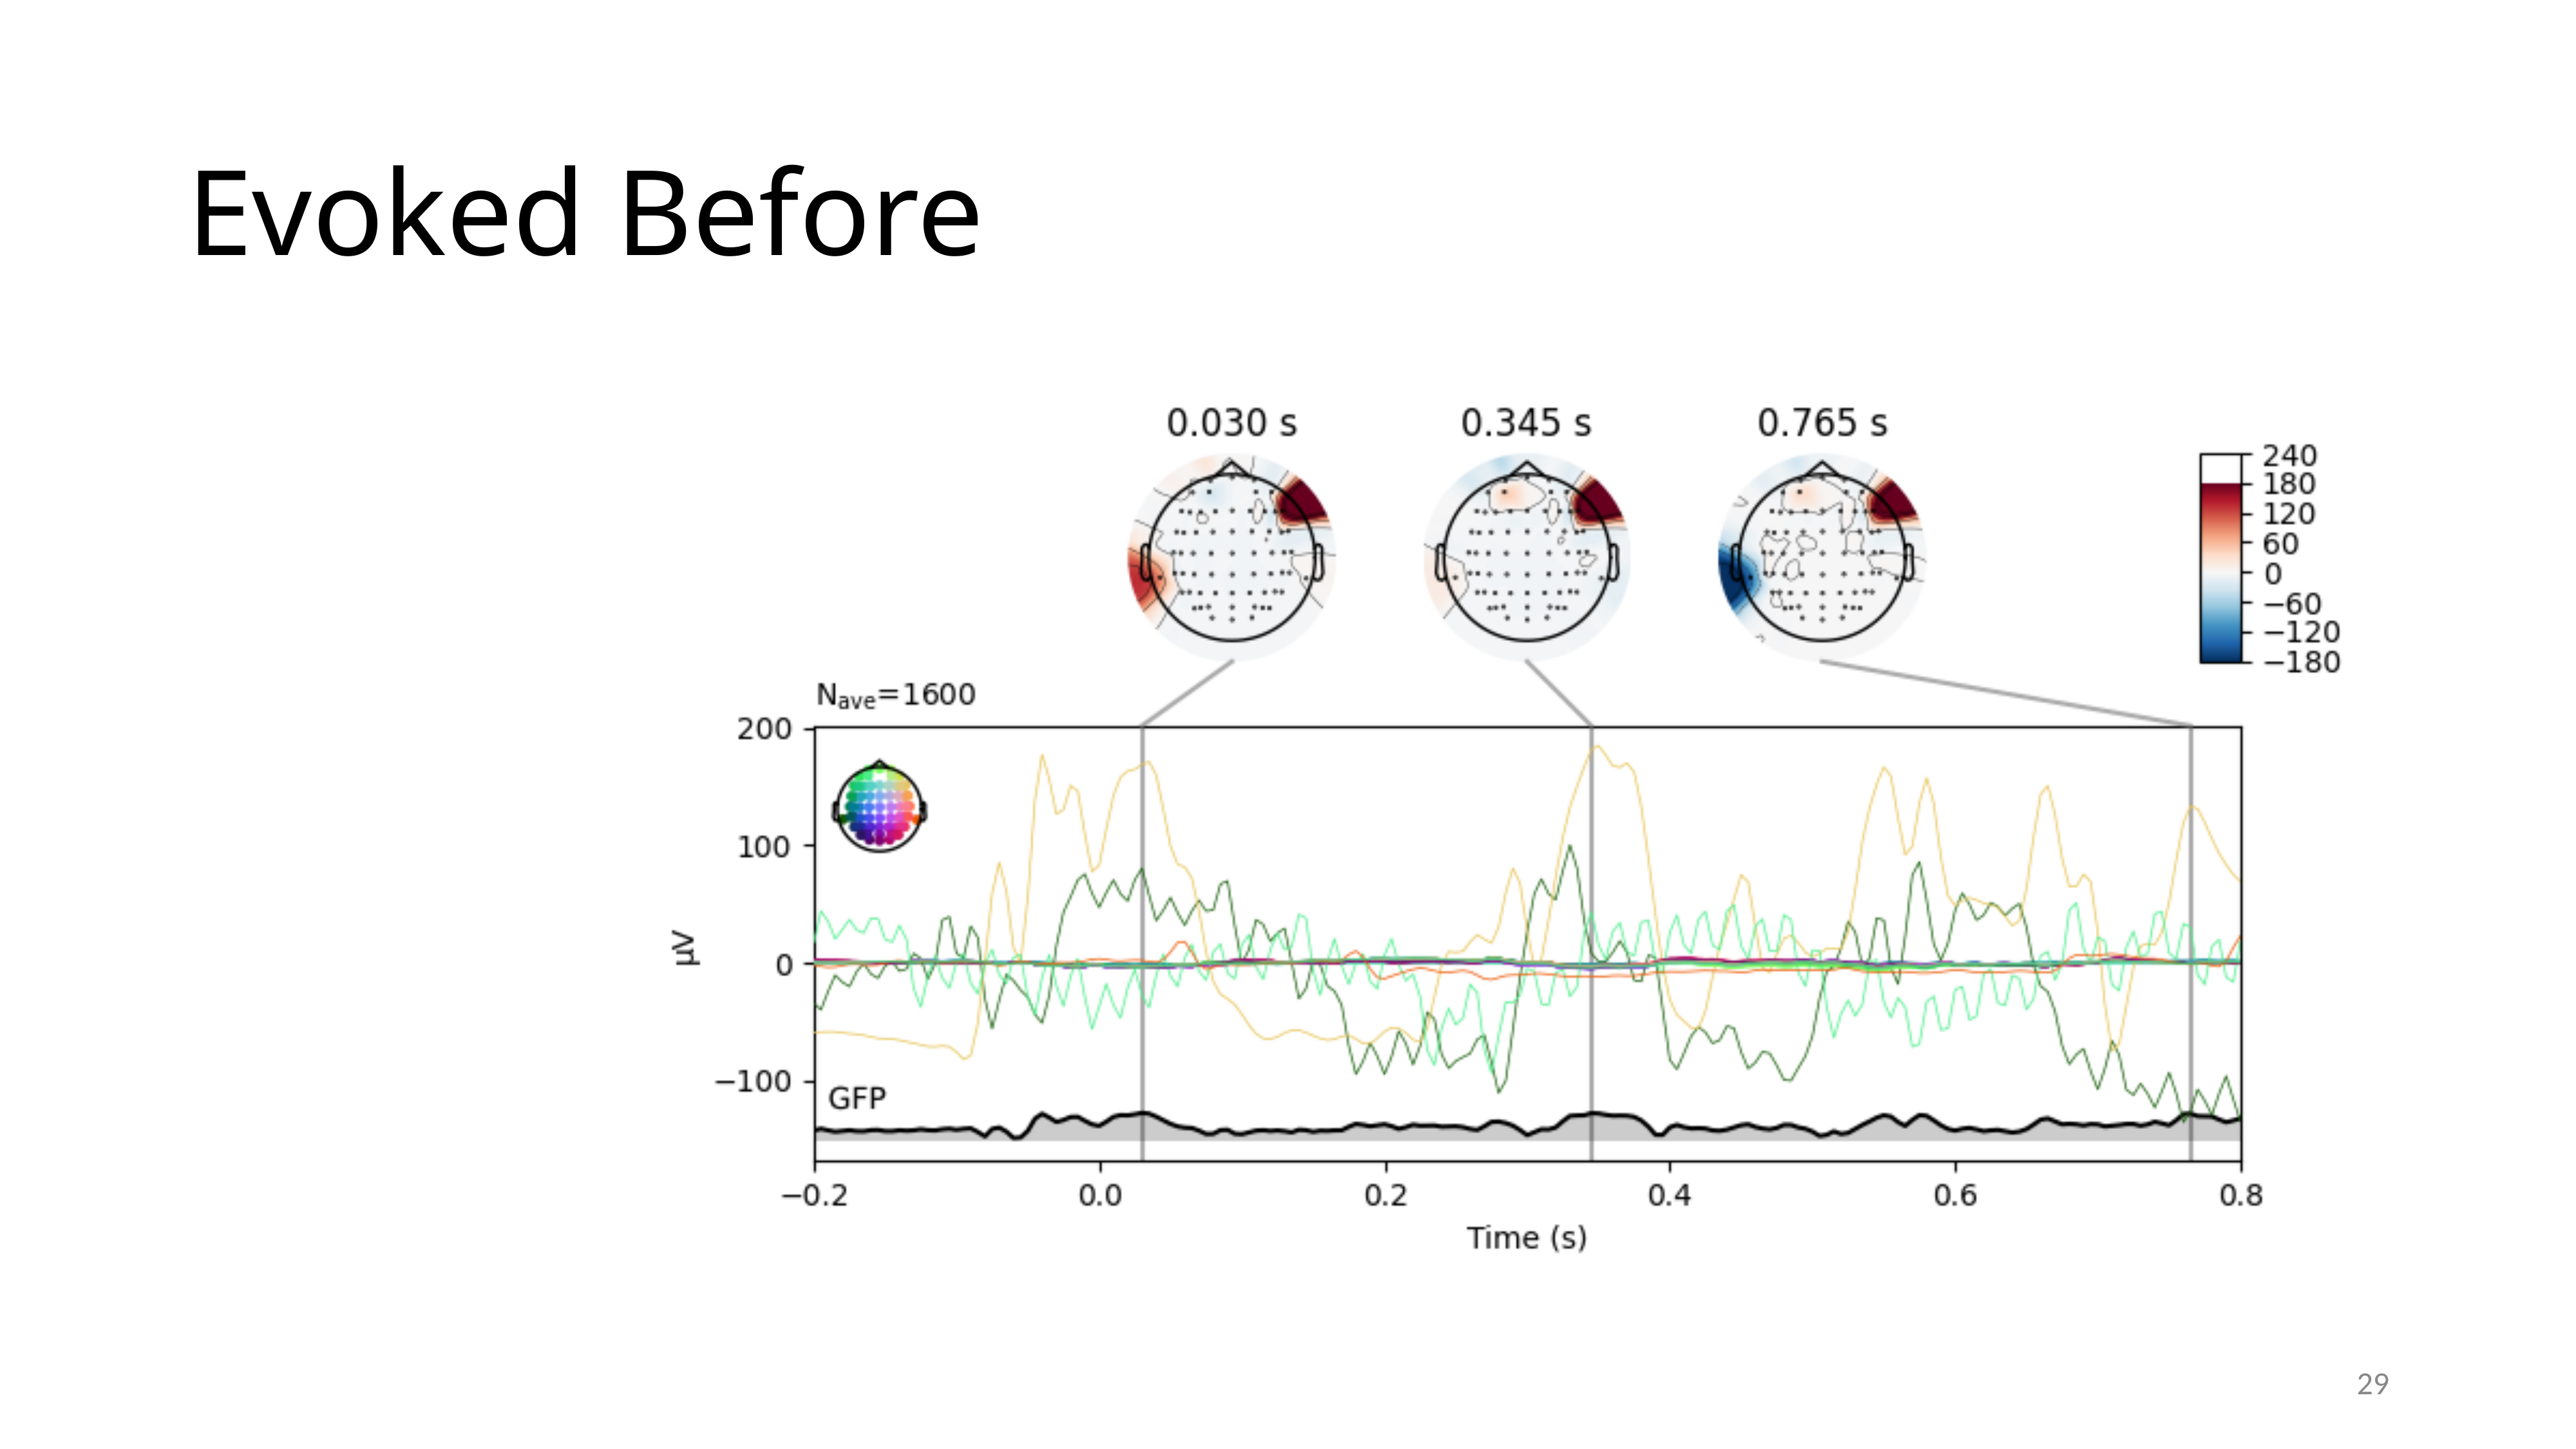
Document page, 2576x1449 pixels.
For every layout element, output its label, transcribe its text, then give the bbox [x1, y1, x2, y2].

picture [642, 385, 2362, 1289]
slide_number 29 [2345, 1352, 2400, 1412]
title Evoked Before [176, 77, 2400, 358]
